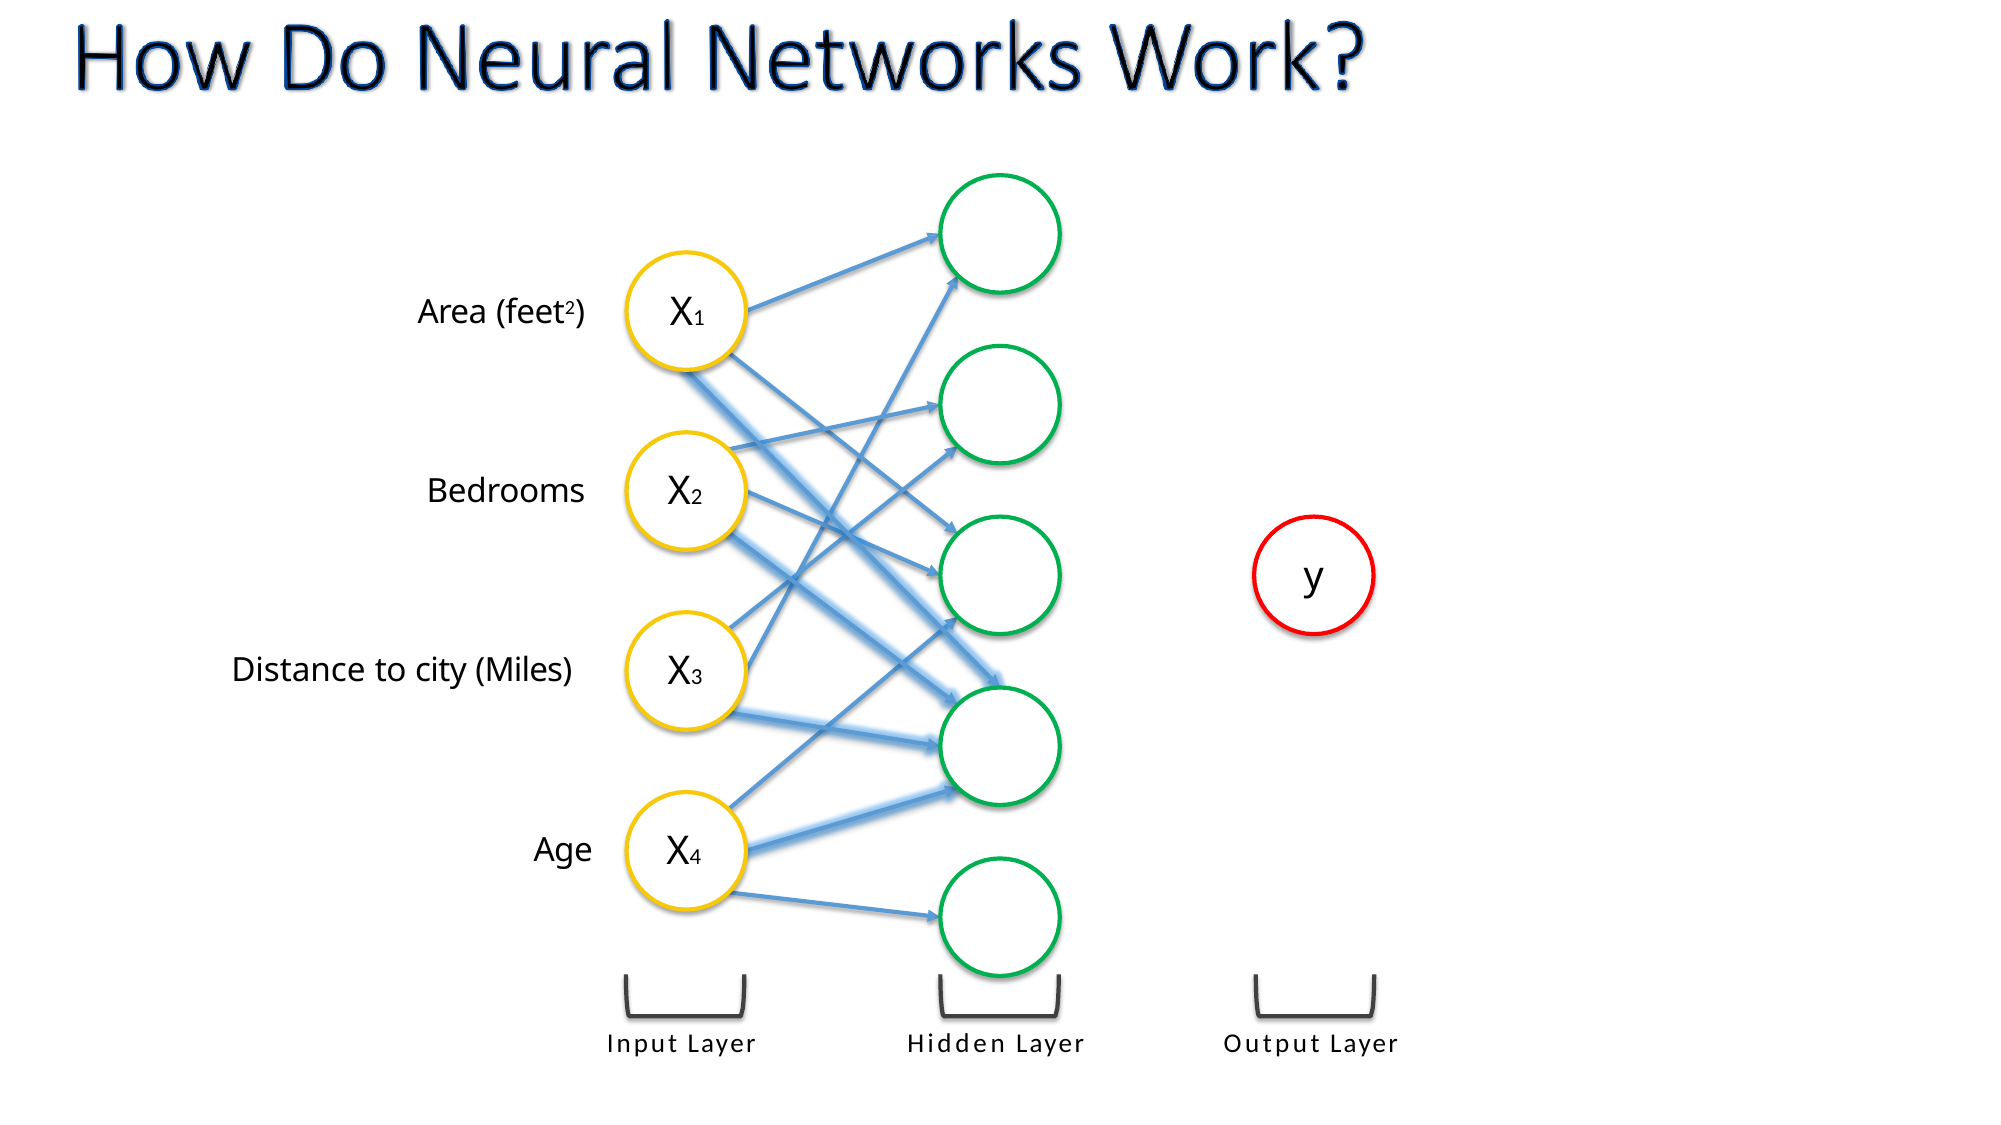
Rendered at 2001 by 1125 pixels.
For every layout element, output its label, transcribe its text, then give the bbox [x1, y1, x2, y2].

text_box Hidden Layer [905, 1023, 1094, 1058]
text_box Distance to city (Miles) [229, 646, 602, 689]
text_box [1245, 511, 1382, 647]
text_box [1246, 970, 1383, 1029]
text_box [74, 15, 1370, 97]
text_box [617, 247, 755, 383]
text_box Area (feet2) [411, 287, 606, 331]
text_box Bedrooms [424, 467, 602, 509]
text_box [720, 217, 931, 354]
text_box Age [531, 826, 602, 869]
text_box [617, 607, 755, 743]
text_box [617, 427, 755, 563]
text_box Input Layer [604, 1023, 766, 1058]
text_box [931, 170, 1069, 989]
text_box Output Layer [1221, 1023, 1408, 1058]
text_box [617, 354, 1068, 1028]
